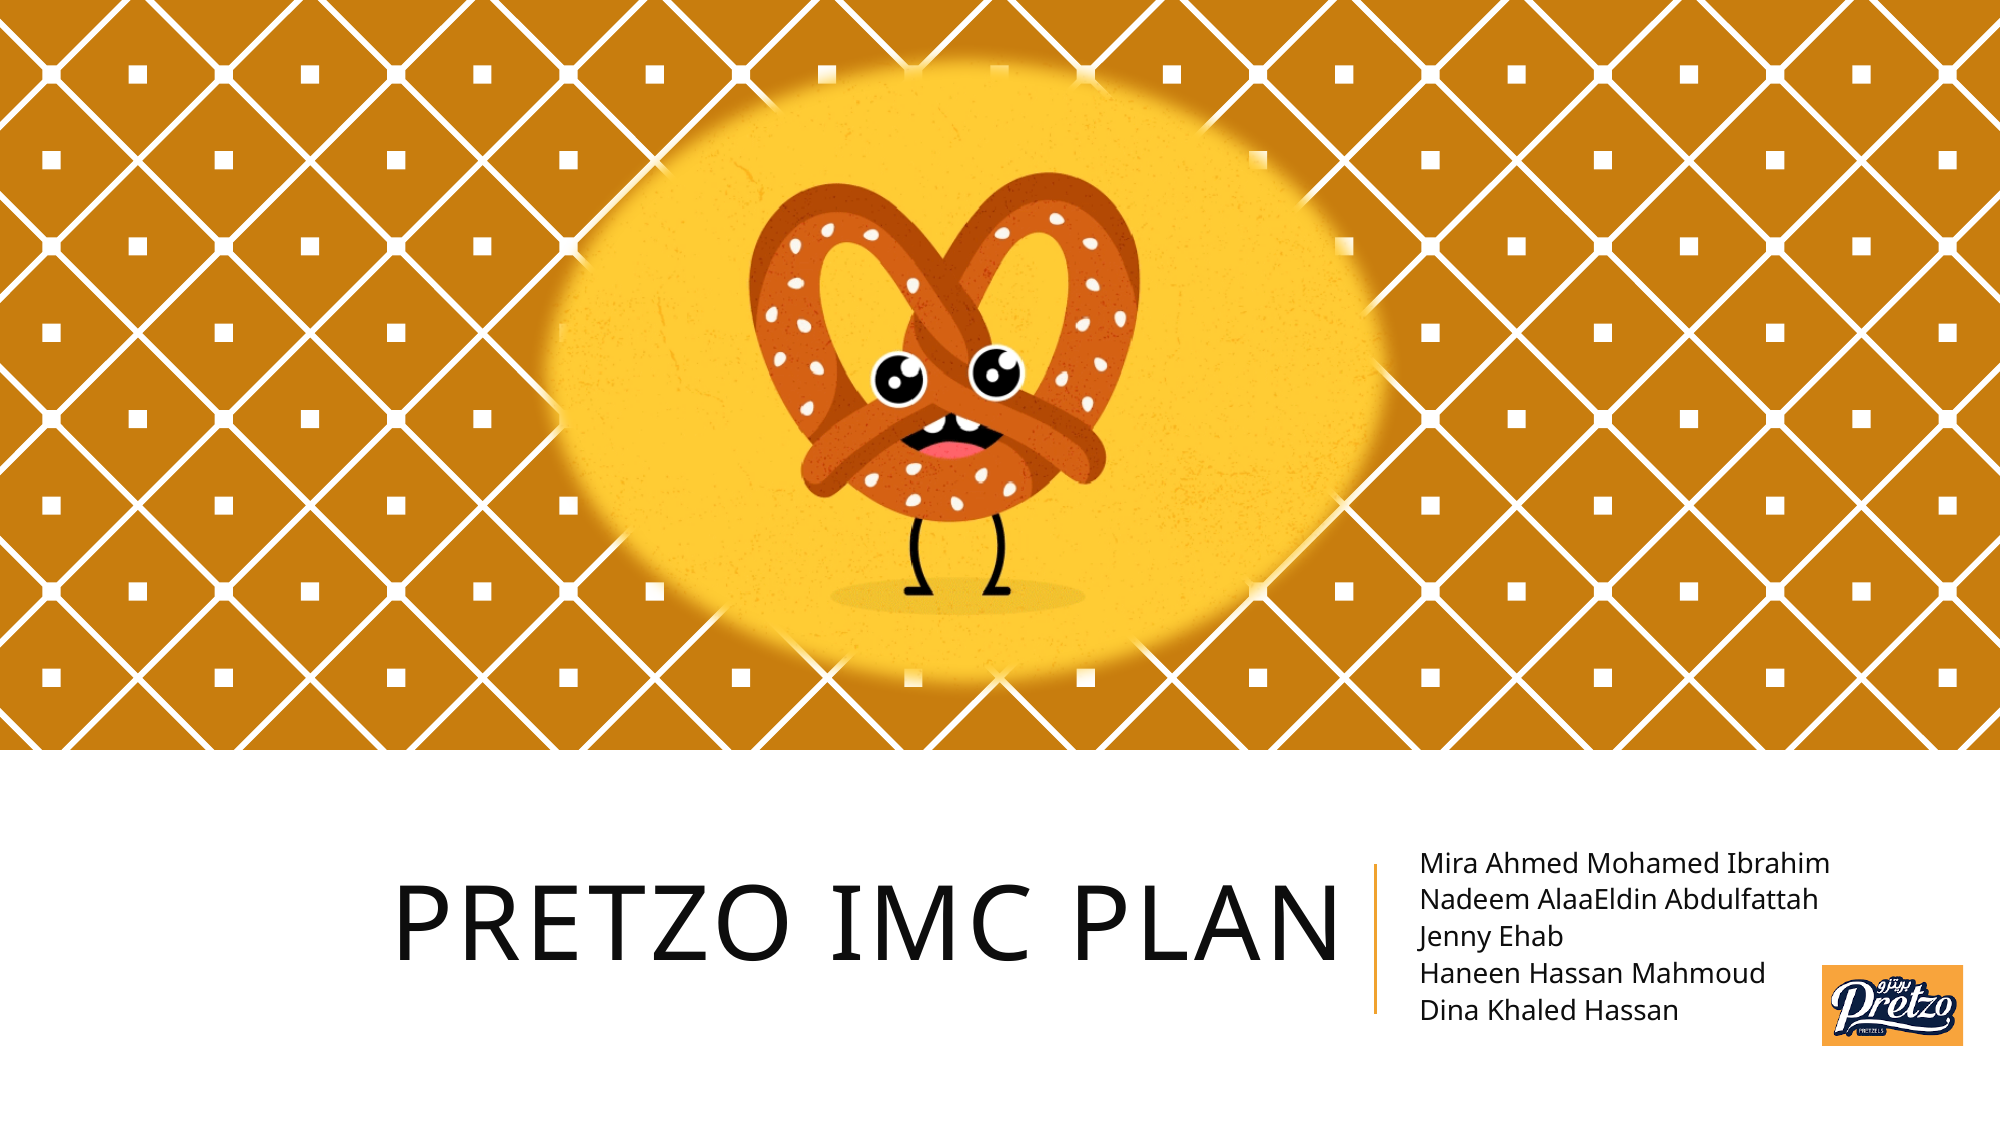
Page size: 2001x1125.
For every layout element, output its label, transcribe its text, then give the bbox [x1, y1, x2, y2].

subtitle Mira Ahmed Mohamed Ibrahim Nadeem AlaaEldin Abdulfattah Jenny Ehab Haneen Hassan Mahmoud Dina Khaled Hassan [1404, 825, 1964, 1046]
picture [1821, 965, 1964, 1046]
picture [527, 42, 1405, 701]
title Pretzo imc plan [85, 810, 1361, 1051]
